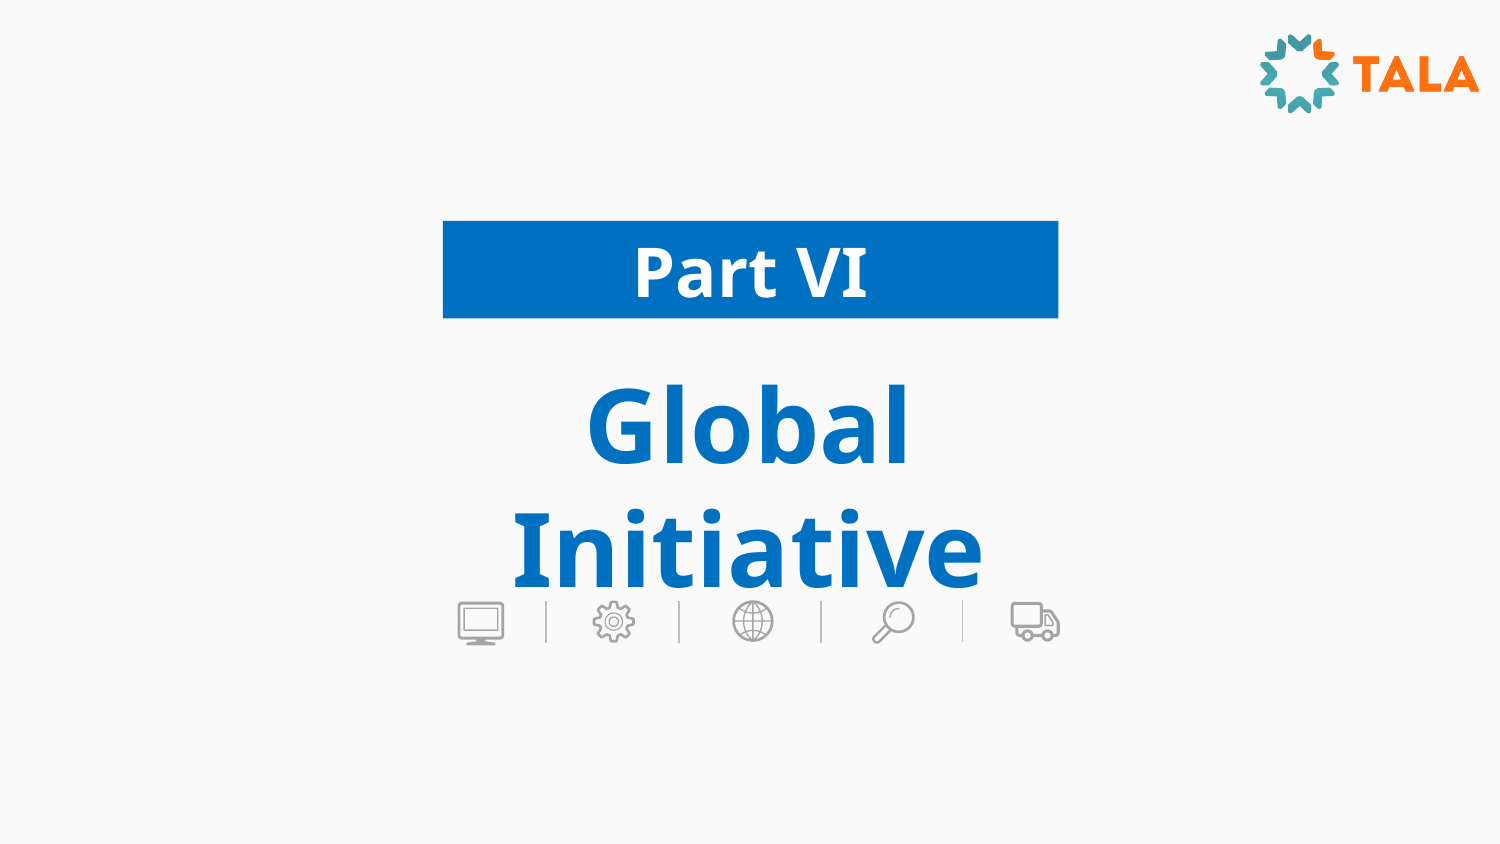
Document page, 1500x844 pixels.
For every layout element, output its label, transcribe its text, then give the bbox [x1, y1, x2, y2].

text_box [732, 600, 774, 642]
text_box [592, 600, 636, 643]
text_box Global Initiative [331, 356, 1167, 490]
picture [1233, 0, 1500, 145]
text_box Part VI [442, 220, 1059, 319]
text_box [420, 489, 1059, 538]
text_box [1010, 601, 1061, 642]
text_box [457, 601, 505, 646]
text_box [871, 601, 915, 644]
